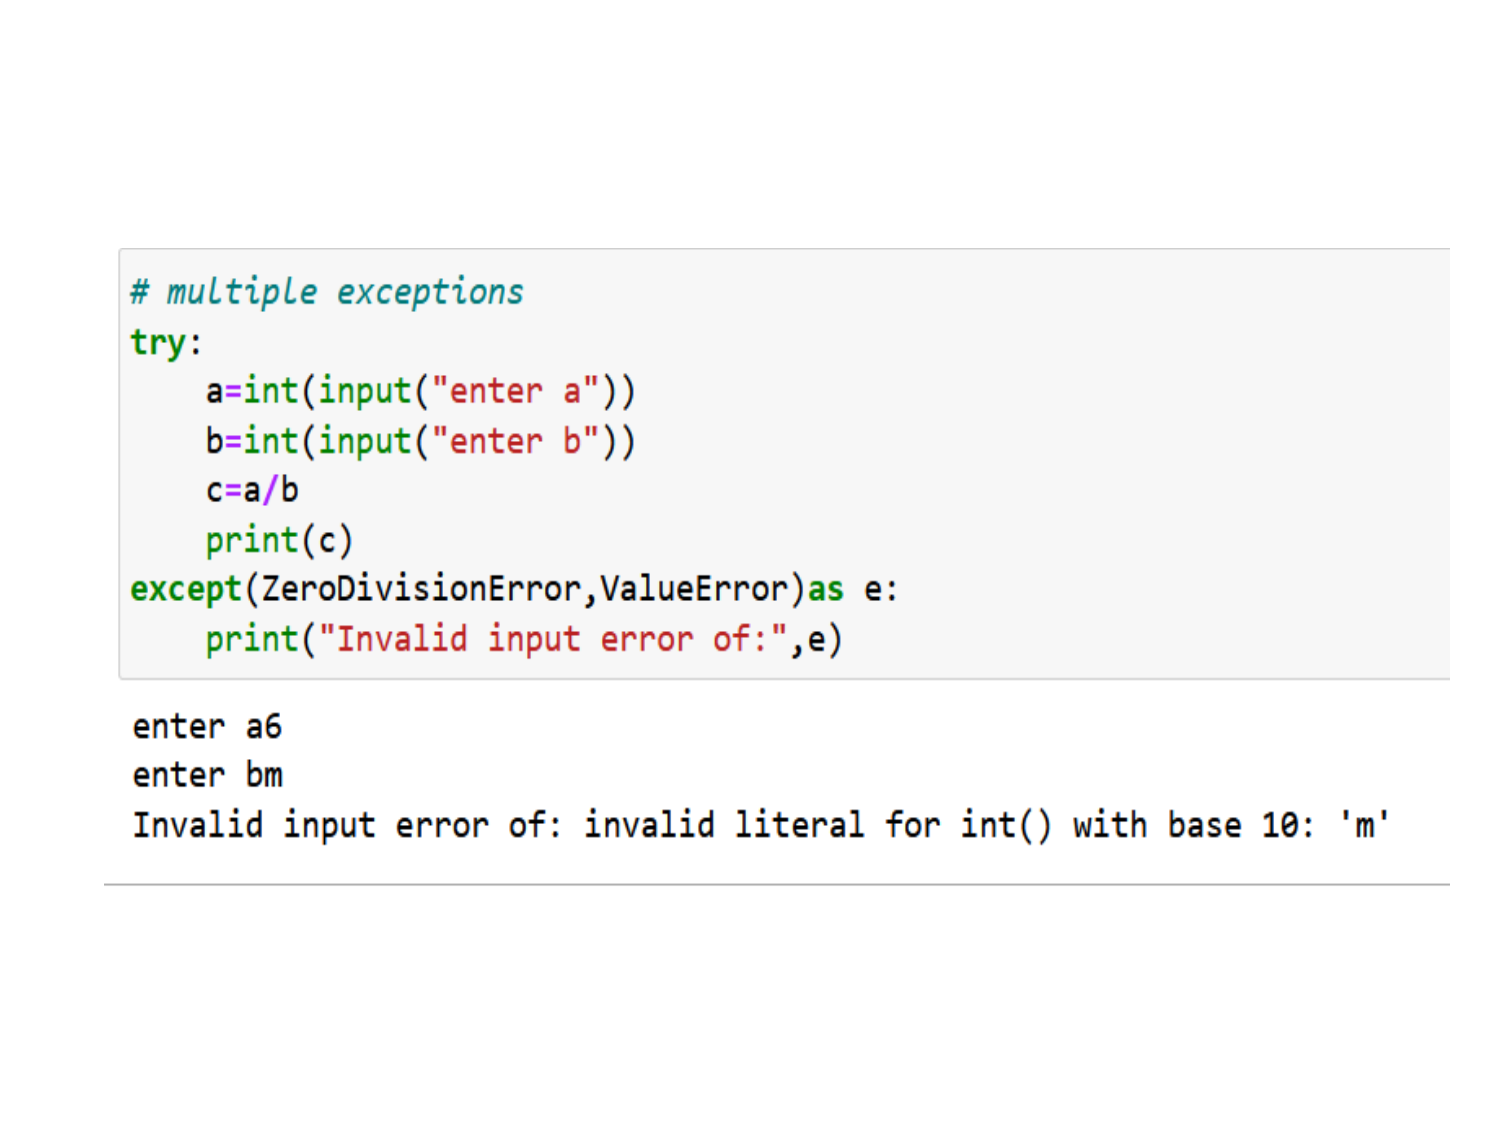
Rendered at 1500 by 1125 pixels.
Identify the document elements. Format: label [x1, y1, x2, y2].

picture [104, 248, 1451, 888]
